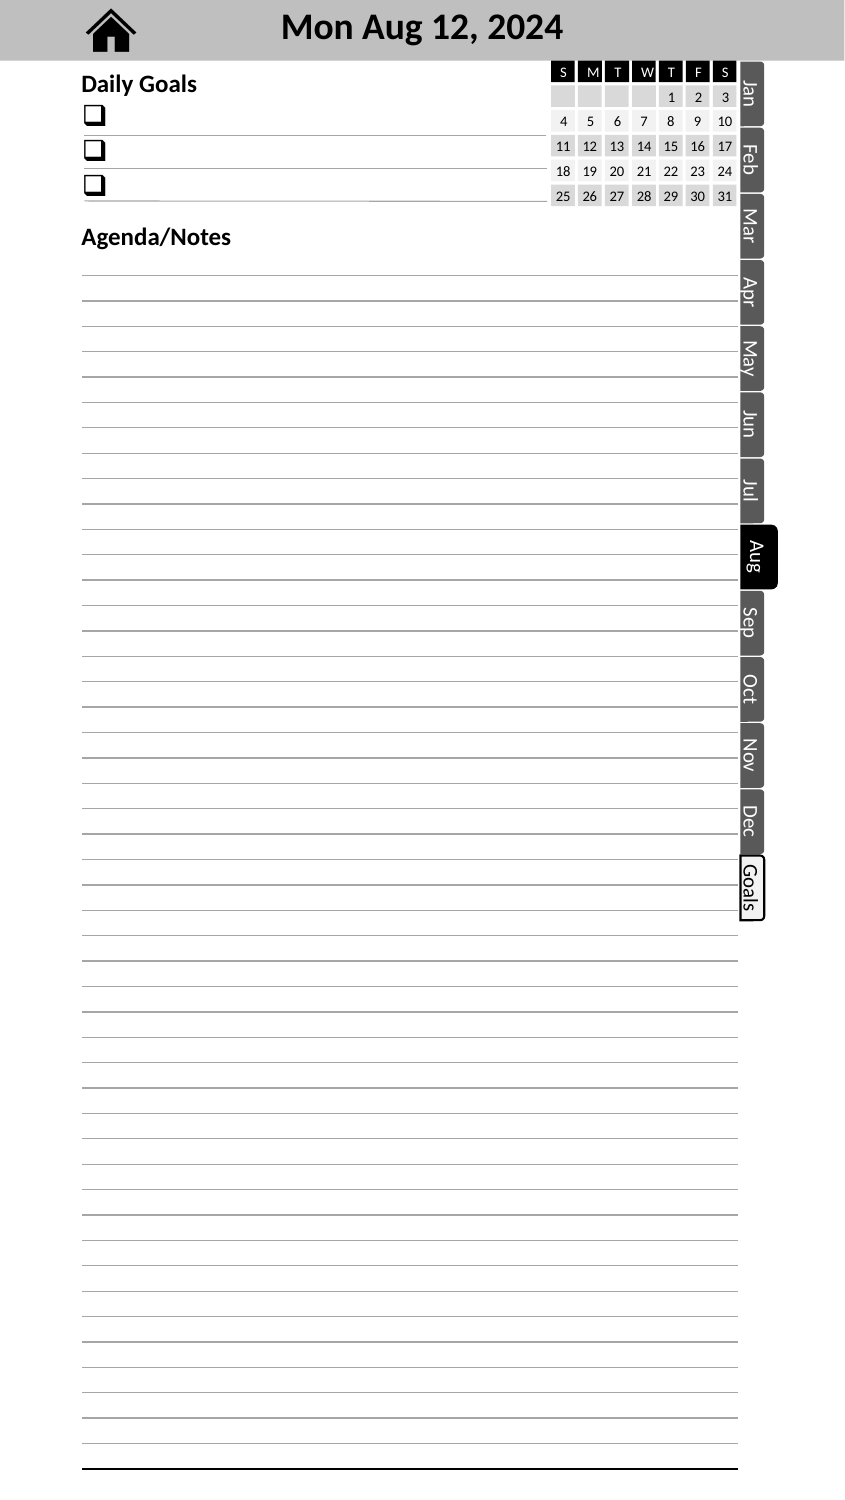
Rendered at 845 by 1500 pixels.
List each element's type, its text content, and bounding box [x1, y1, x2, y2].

picture [82, 1, 140, 59]
list Mon Aug 12, 2024 [190, 0, 655, 61]
